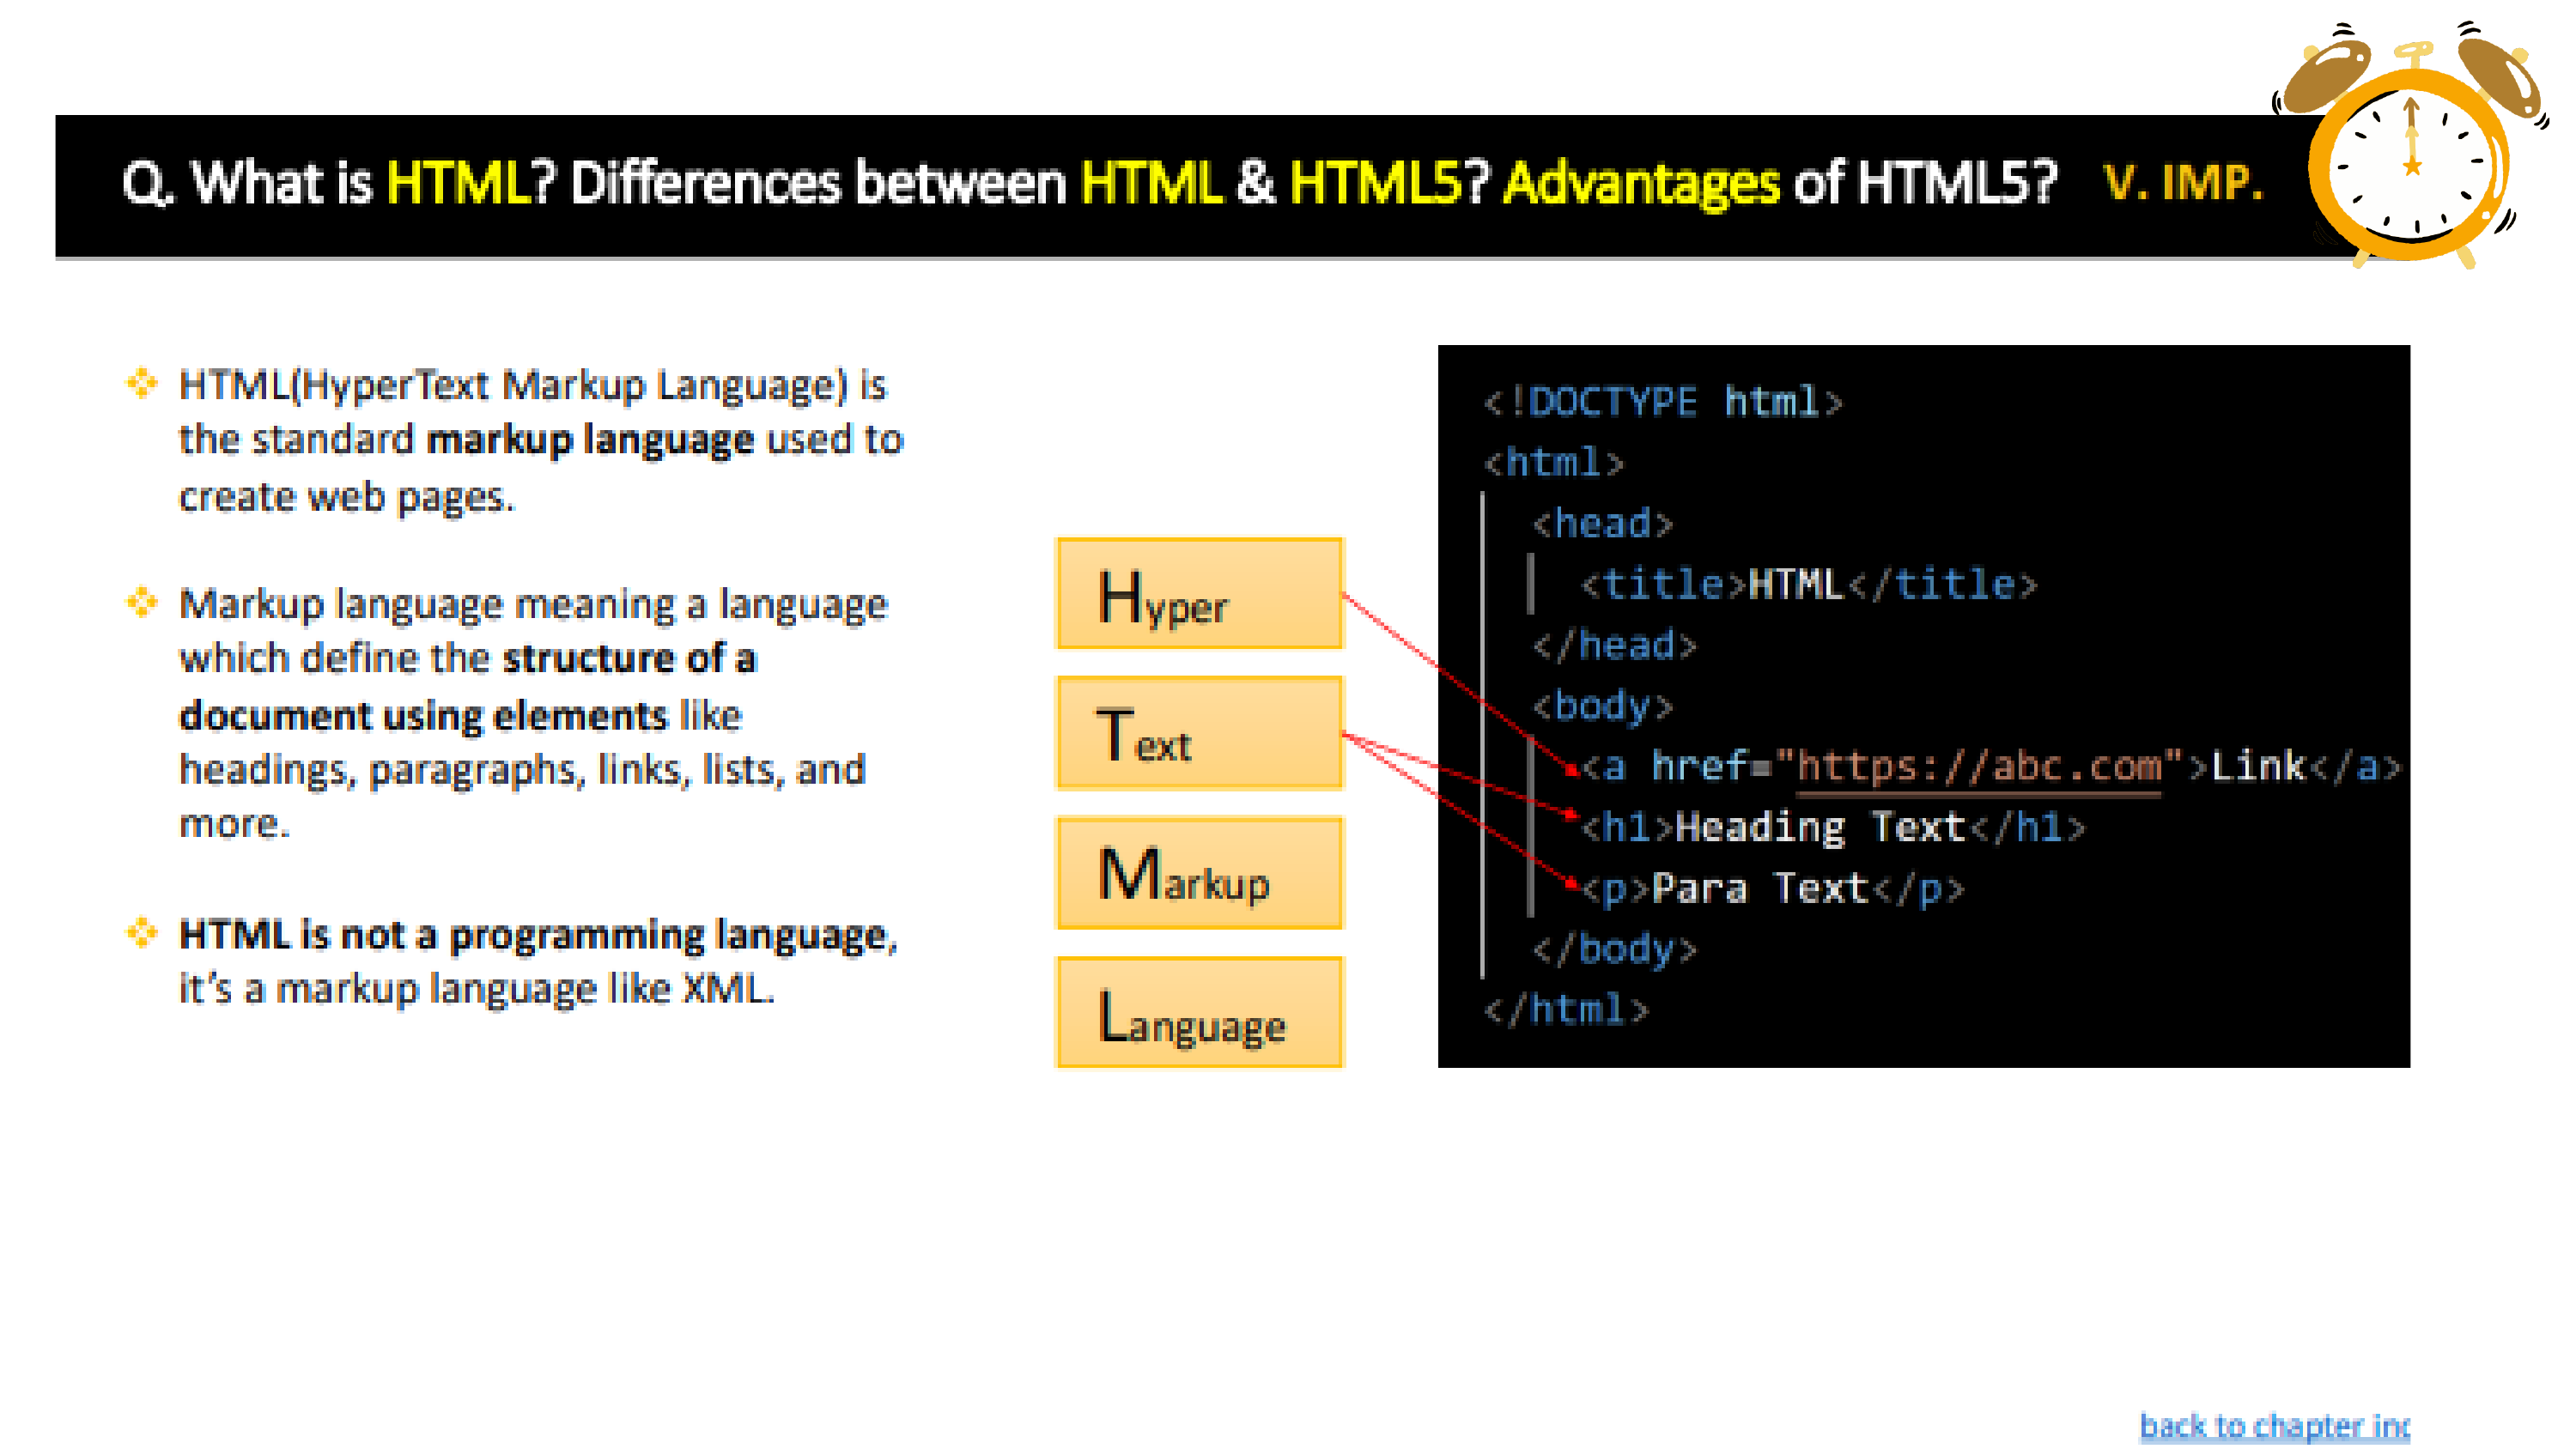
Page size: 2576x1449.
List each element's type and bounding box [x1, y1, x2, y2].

text_box [2271, 21, 2550, 270]
text_box [55, 115, 2411, 1449]
